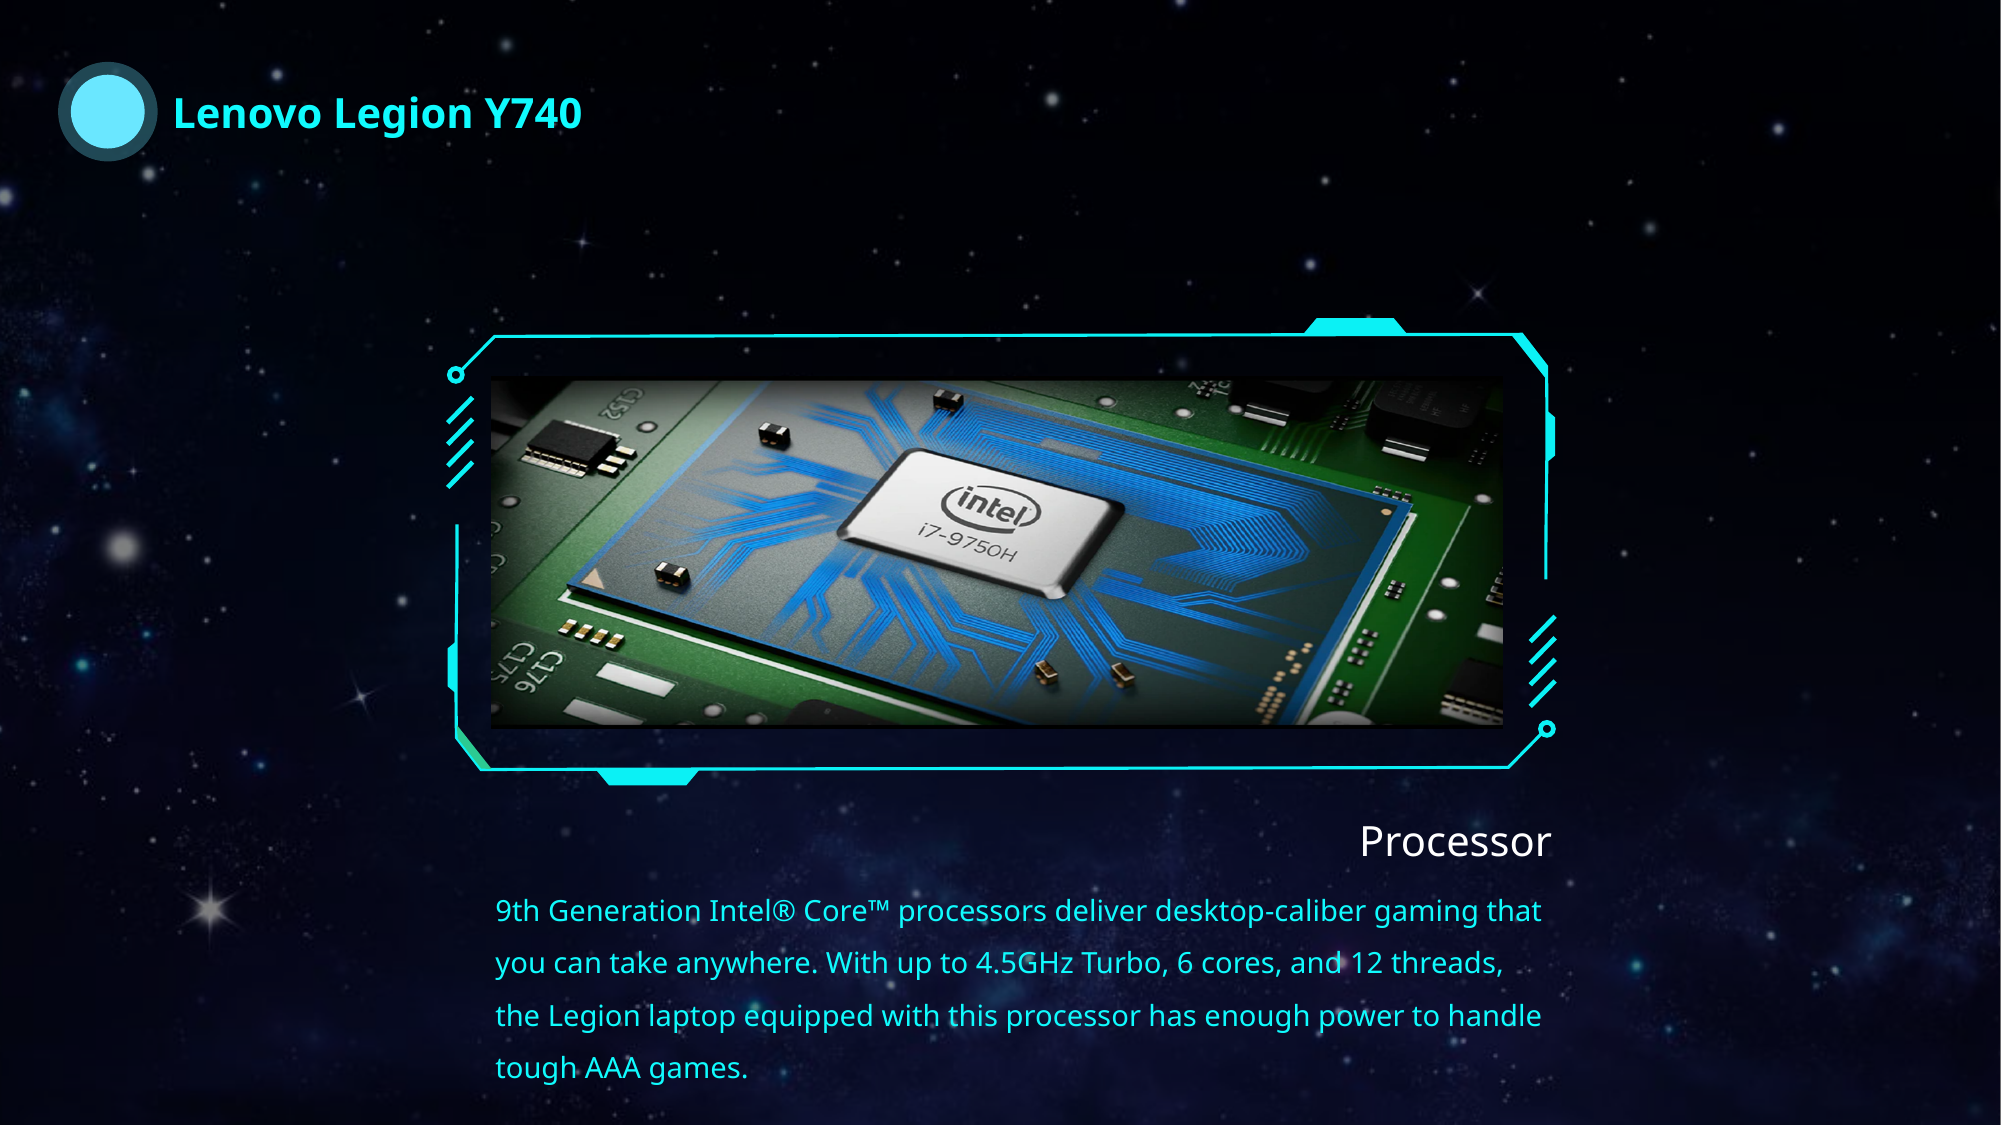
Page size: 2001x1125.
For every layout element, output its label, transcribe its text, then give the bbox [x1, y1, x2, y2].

text_box Lenovo Legion Y740 [158, 78, 1113, 144]
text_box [58, 61, 158, 162]
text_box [480, 807, 1568, 1037]
picture [0, 0, 2001, 1125]
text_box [447, 318, 1556, 786]
